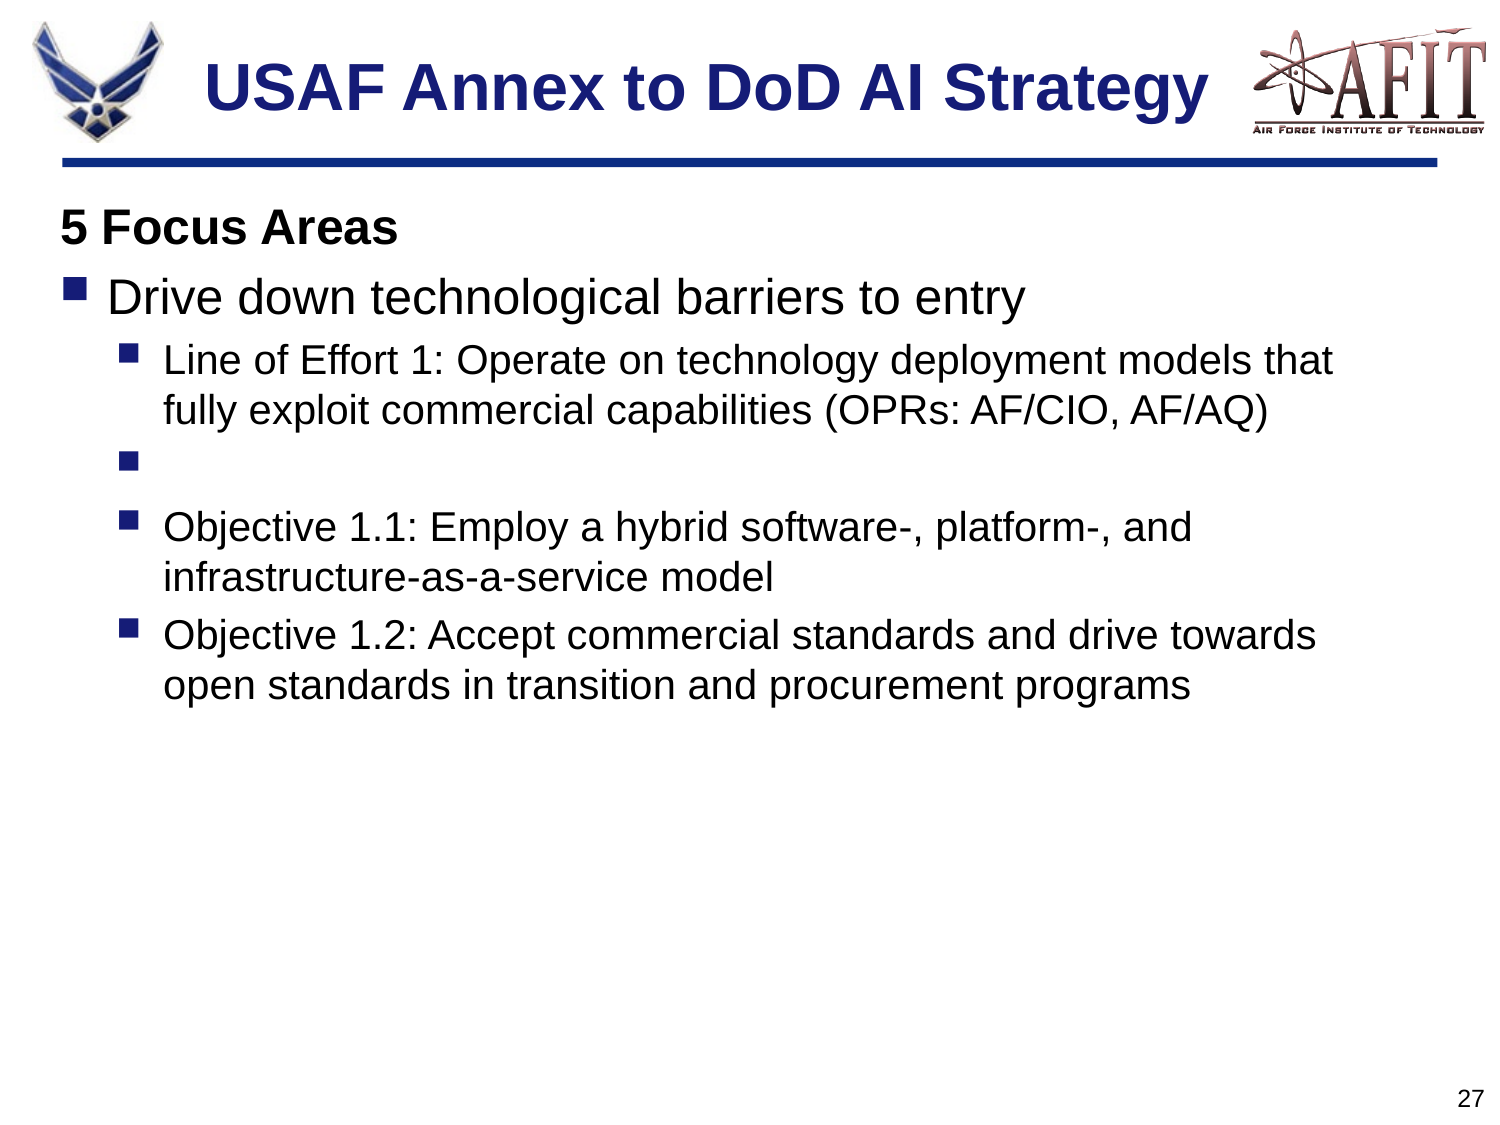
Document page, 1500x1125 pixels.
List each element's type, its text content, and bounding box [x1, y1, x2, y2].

slide_number [1310, 1070, 1498, 1121]
list 5 Focus Areas Drive down technological barriers to entry Line of Effort 1: Operate on technology deployment models that fully exploit commercial capabilities (OPRs: AF/CIO, AF/AQ) Objective 1.1: Employ a hybrid software-, platform-, and infrastructure-as-a-service model Objective 1.2: Accept commercial standards and drive towards open standards in transition and procurement programs [44, 186, 1430, 897]
picture [32, 21, 164, 143]
title USAF Annex to DoD AI Strategy [179, 26, 1236, 141]
